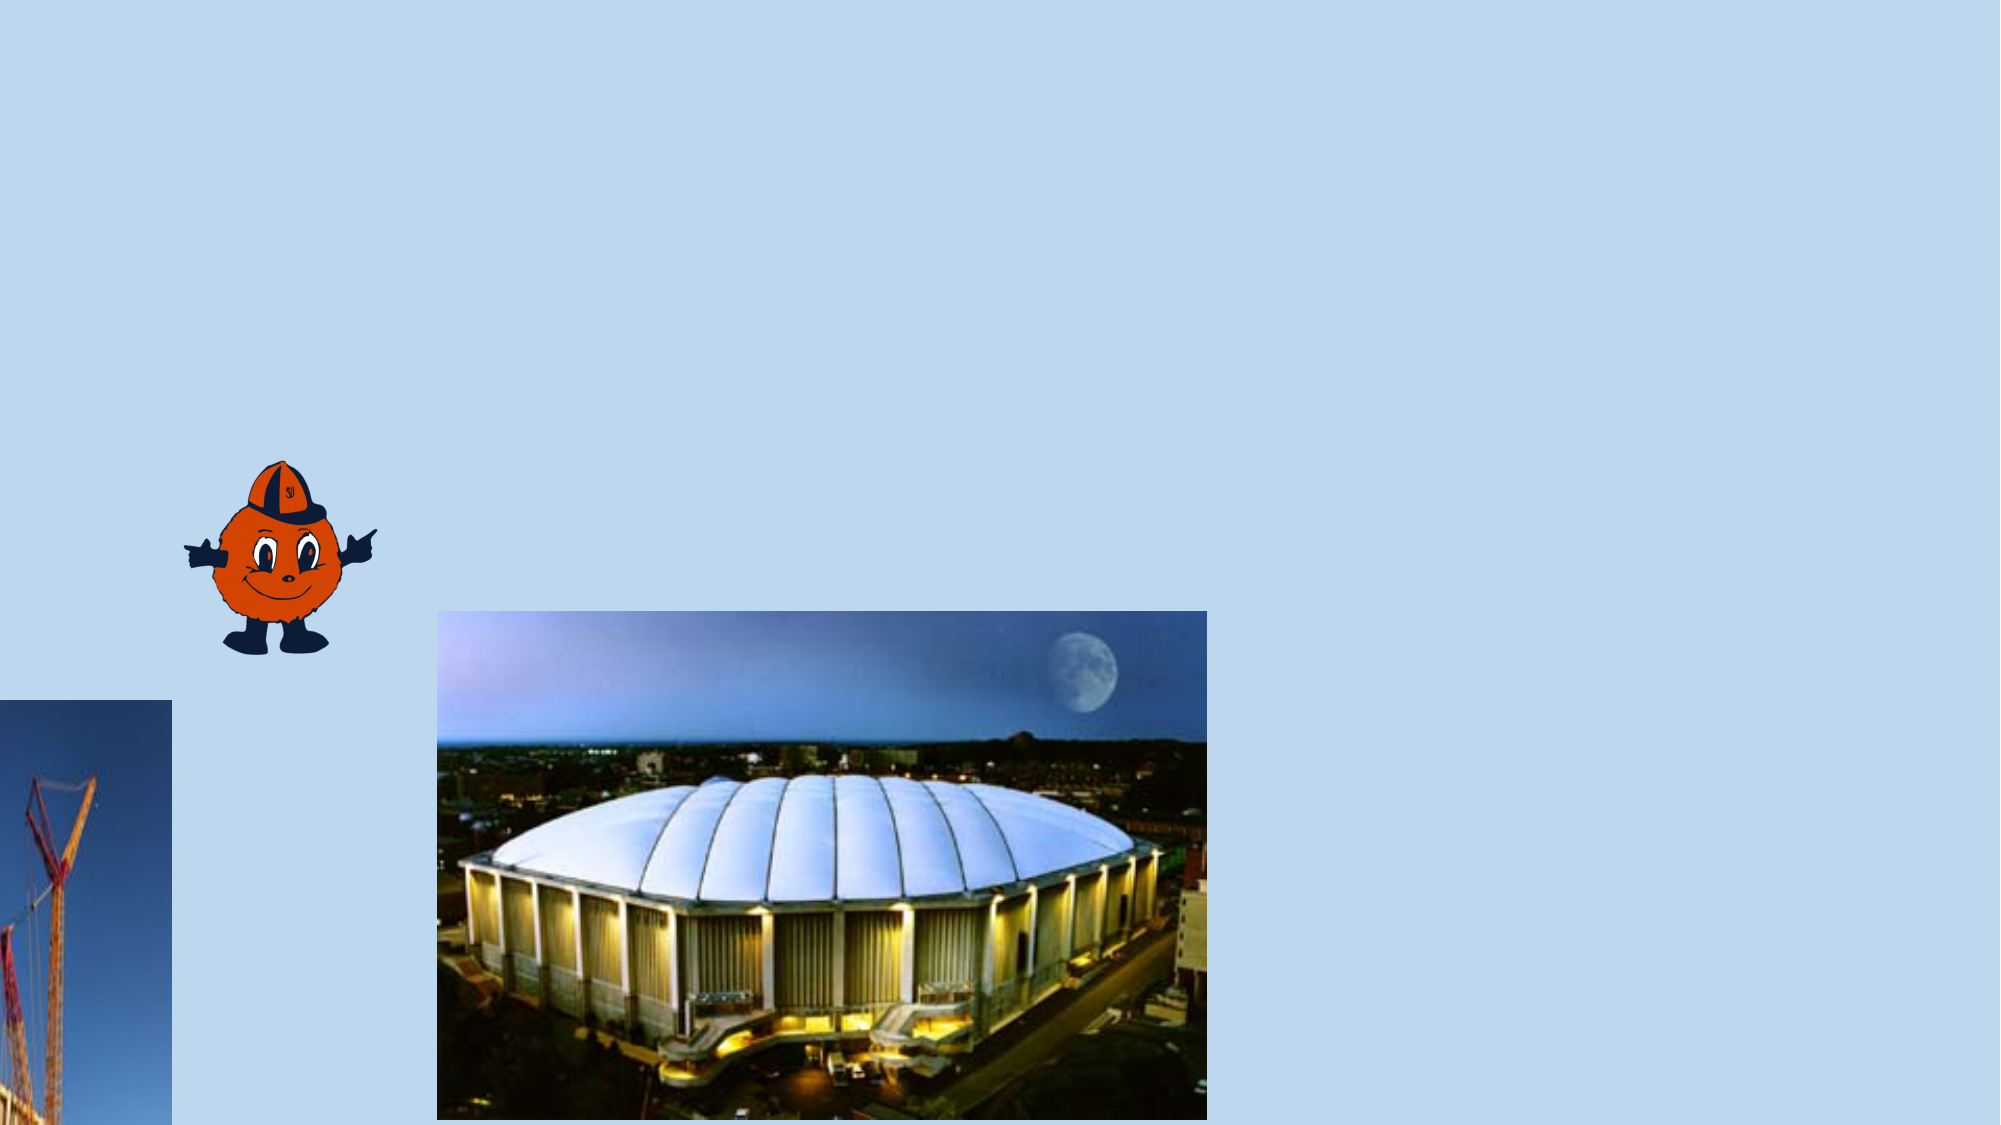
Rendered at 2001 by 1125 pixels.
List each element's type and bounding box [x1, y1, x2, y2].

text_box [0, 0, 1207, 1125]
